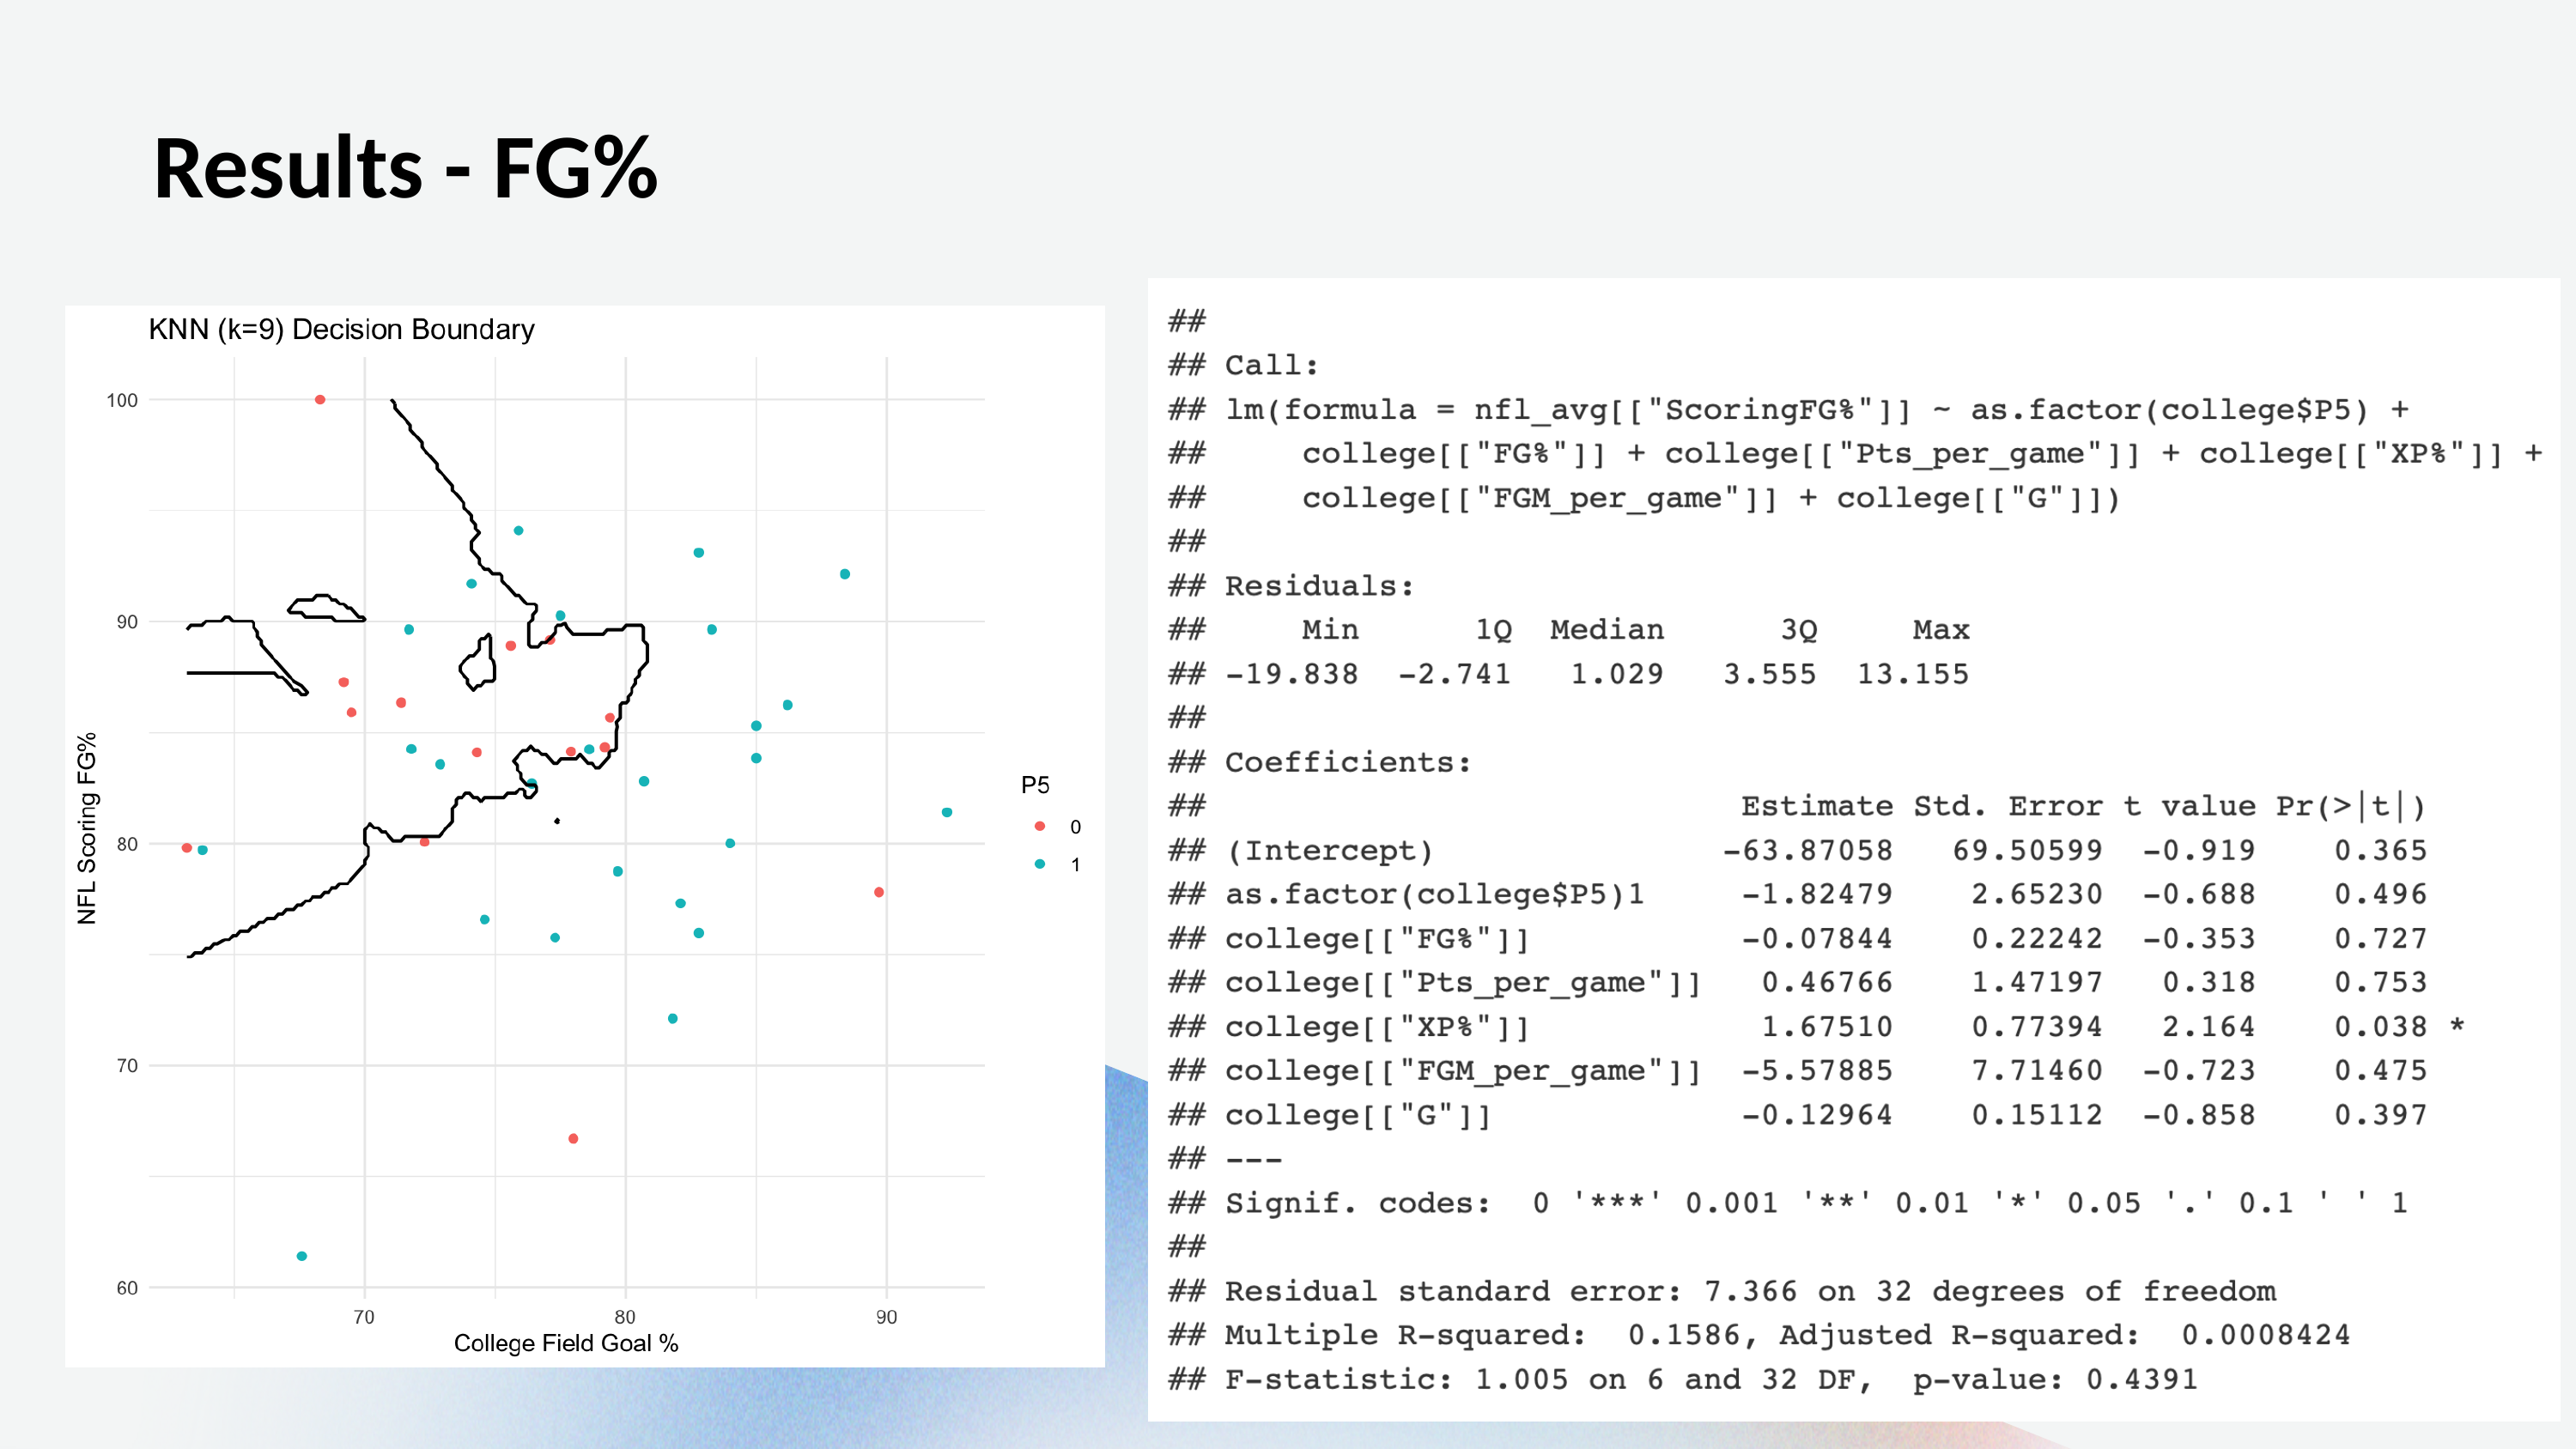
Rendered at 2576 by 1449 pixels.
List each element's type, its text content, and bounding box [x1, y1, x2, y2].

picture [65, 306, 1105, 1367]
text_box Results - FG% [140, 94, 2439, 391]
text_box [0, 647, 2072, 1449]
picture [1148, 278, 2561, 1422]
